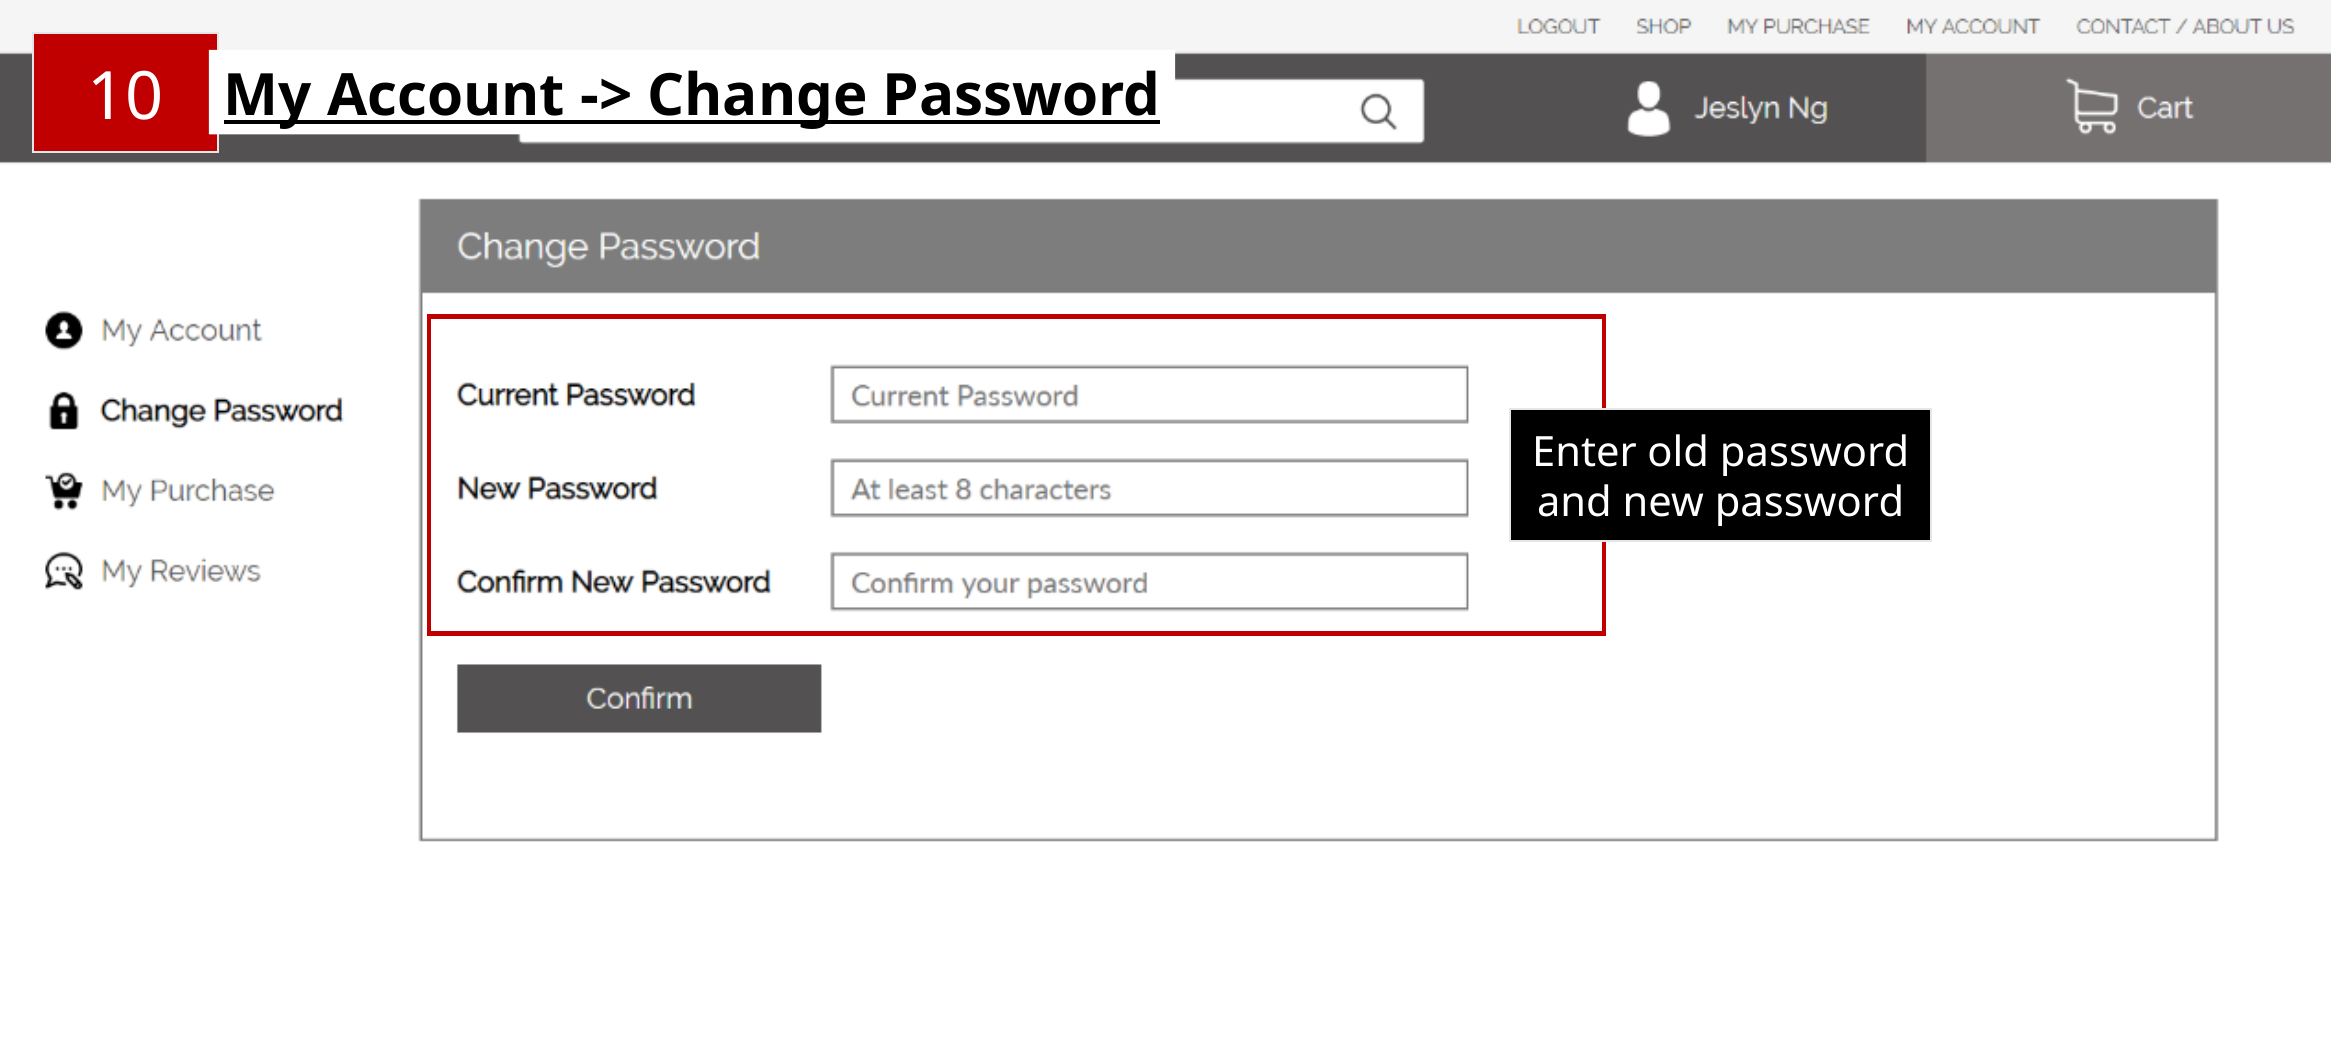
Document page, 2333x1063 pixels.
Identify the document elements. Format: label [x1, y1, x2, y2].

picture [0, 0, 2331, 865]
text_box [32, 33, 1166, 153]
